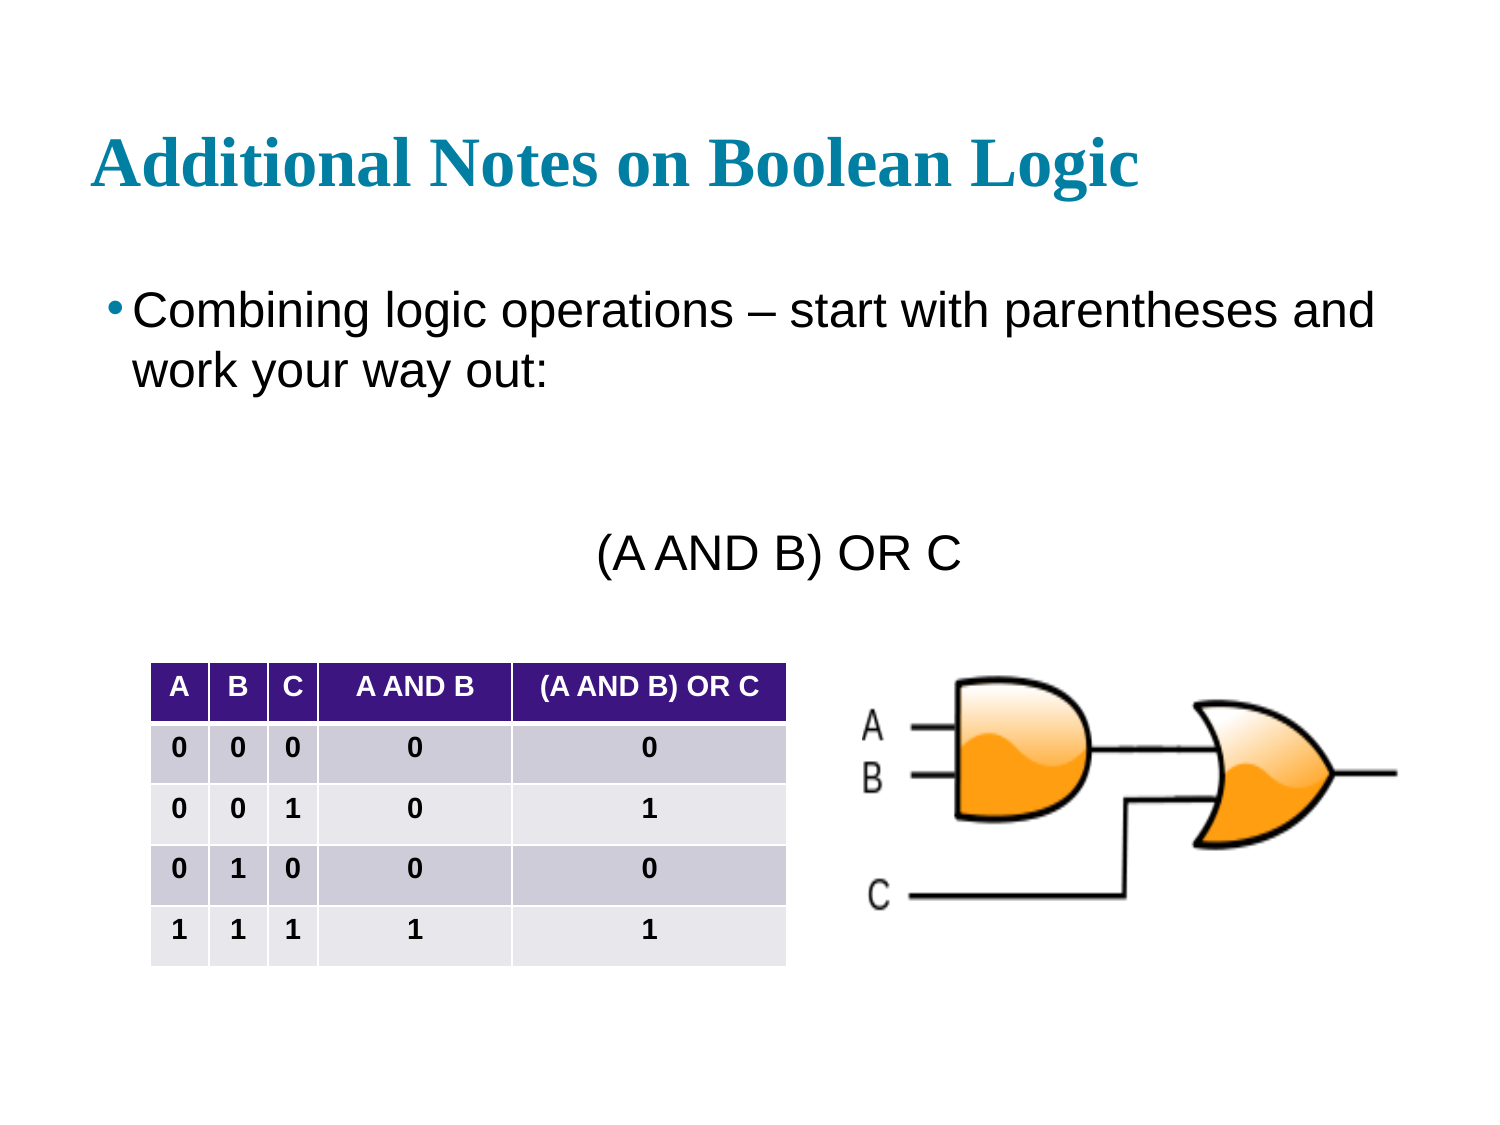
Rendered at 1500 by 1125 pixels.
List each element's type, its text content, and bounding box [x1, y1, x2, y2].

table_cell 1 [513, 907, 786, 966]
list Combining logic operations – start with parentheses and work your way out: (A AND B) OR C [75, 262, 1425, 438]
table_cell 1 [210, 907, 267, 966]
table_header B [210, 663, 267, 721]
table_cell 1 [513, 785, 786, 844]
table_header (A AND B) OR C [513, 663, 786, 721]
table_cell 0 [319, 726, 511, 783]
title Additional Notes on Boolean Logic [75, 35, 1425, 216]
table_cell 1 [151, 907, 208, 966]
table_header A [151, 663, 208, 721]
table_cell 0 [513, 726, 786, 783]
table_cell 0 [269, 846, 317, 905]
table_cell 0 [319, 785, 511, 844]
table_cell 0 [513, 846, 786, 905]
table_cell 0 [319, 846, 511, 905]
table_cell 0 [210, 726, 267, 783]
table_cell 0 [151, 846, 208, 905]
table_cell 0 [151, 785, 208, 844]
table_cell 0 [269, 726, 317, 783]
picture [862, 674, 1401, 913]
table_header C [269, 663, 317, 721]
table_cell 0 [151, 726, 208, 783]
table_header A AND B [319, 663, 511, 721]
table_cell 1 [210, 846, 267, 905]
table_cell 1 [319, 907, 511, 966]
table_cell 1 [269, 907, 317, 966]
table_cell 1 [269, 785, 317, 844]
table_cell 0 [210, 785, 267, 844]
